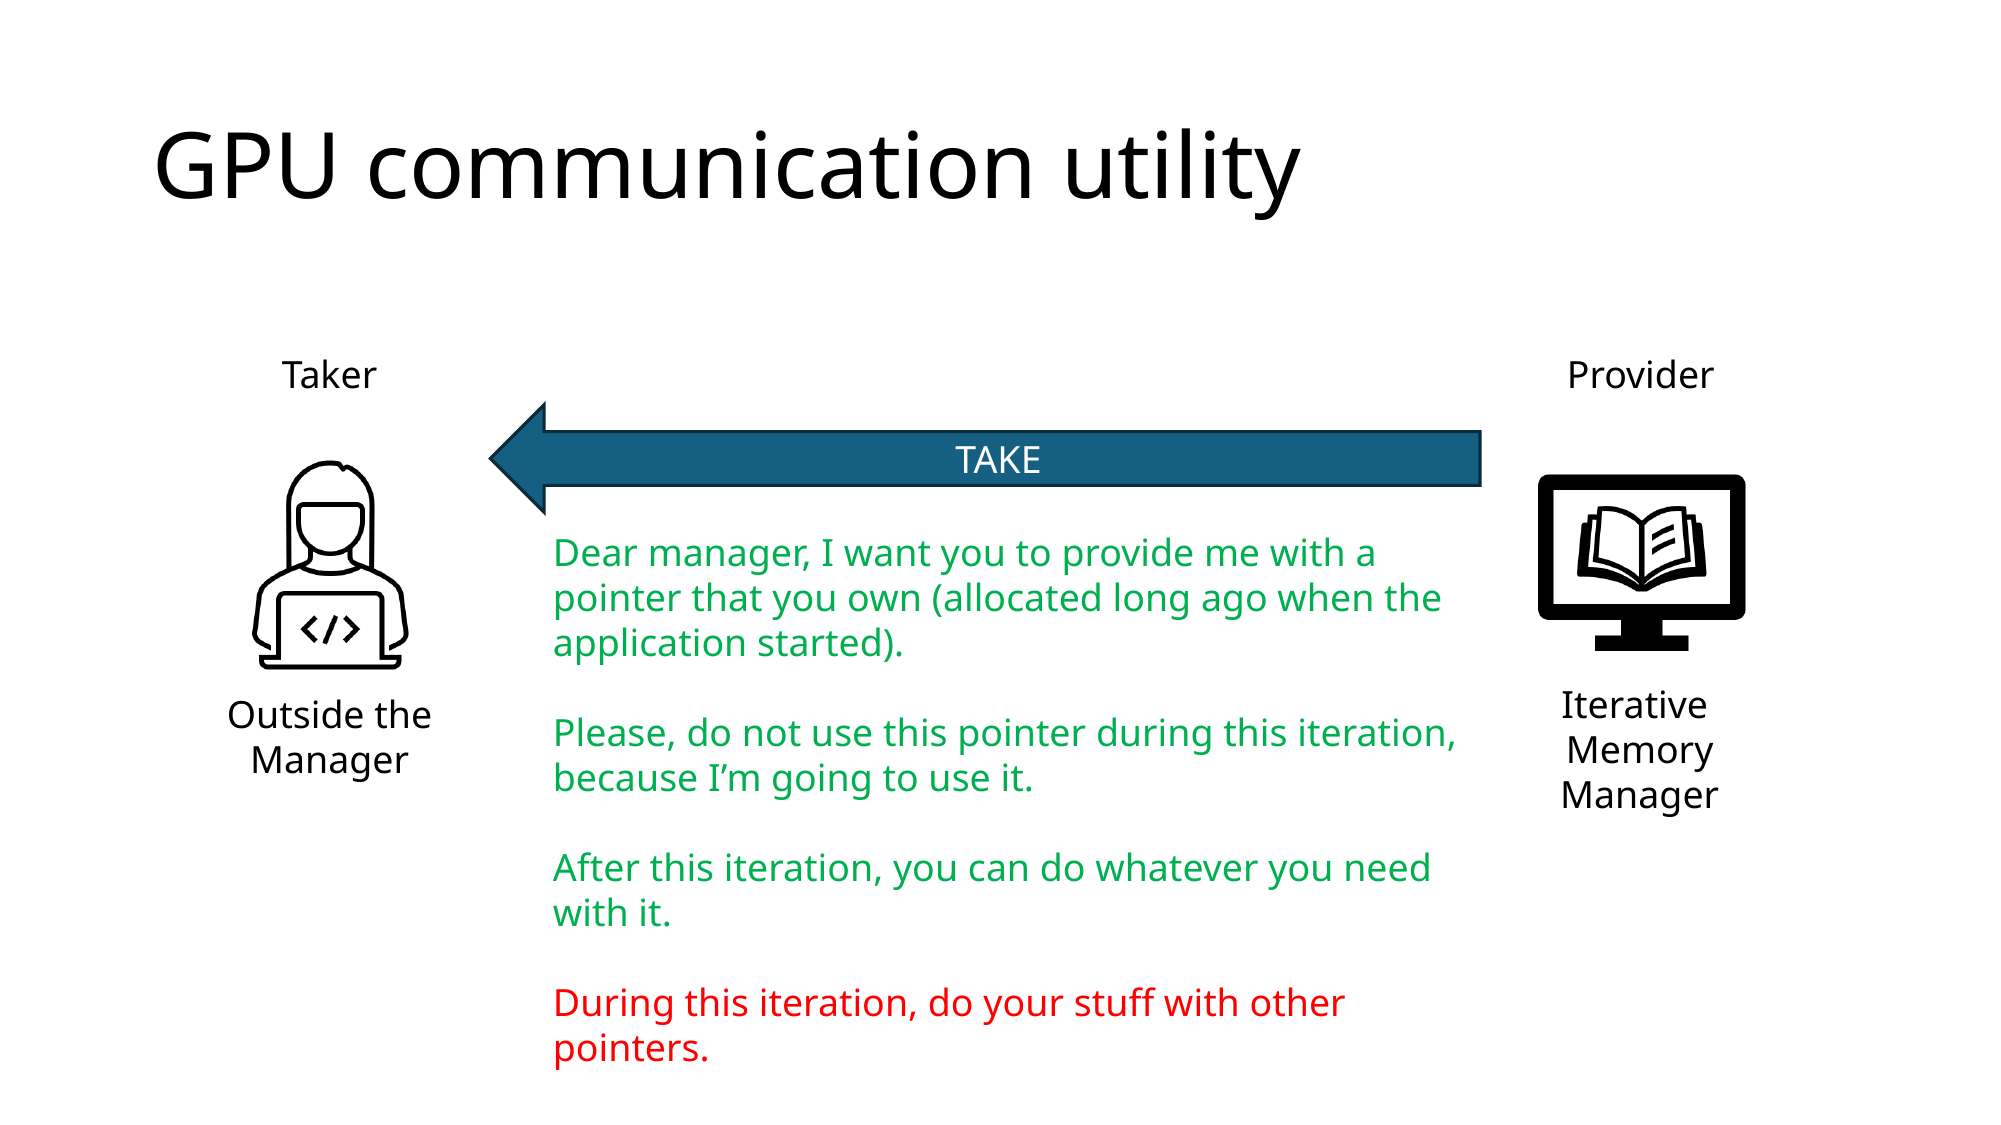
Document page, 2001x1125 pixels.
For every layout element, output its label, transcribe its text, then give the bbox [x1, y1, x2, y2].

picture [1516, 437, 1767, 688]
title GPU communication utility [137, 59, 1863, 278]
text_box Outside the Manager [202, 683, 458, 789]
text_box TAKE [488, 401, 1482, 517]
text_box Iterative Memory Manager [1512, 673, 1768, 823]
picture [211, 437, 448, 674]
text_box Dear manager, I want you to provide me with a pointer that you own (allocated long ago when the application started). Please, do not use this pointer during this iteration, because I’m going to use it. After this iteration, you can do whatever you need with it. During this iteration, do your stuff with other pointers. [538, 521, 1504, 1077]
text_box Taker [219, 344, 440, 404]
text_box Provider [1530, 344, 1751, 404]
